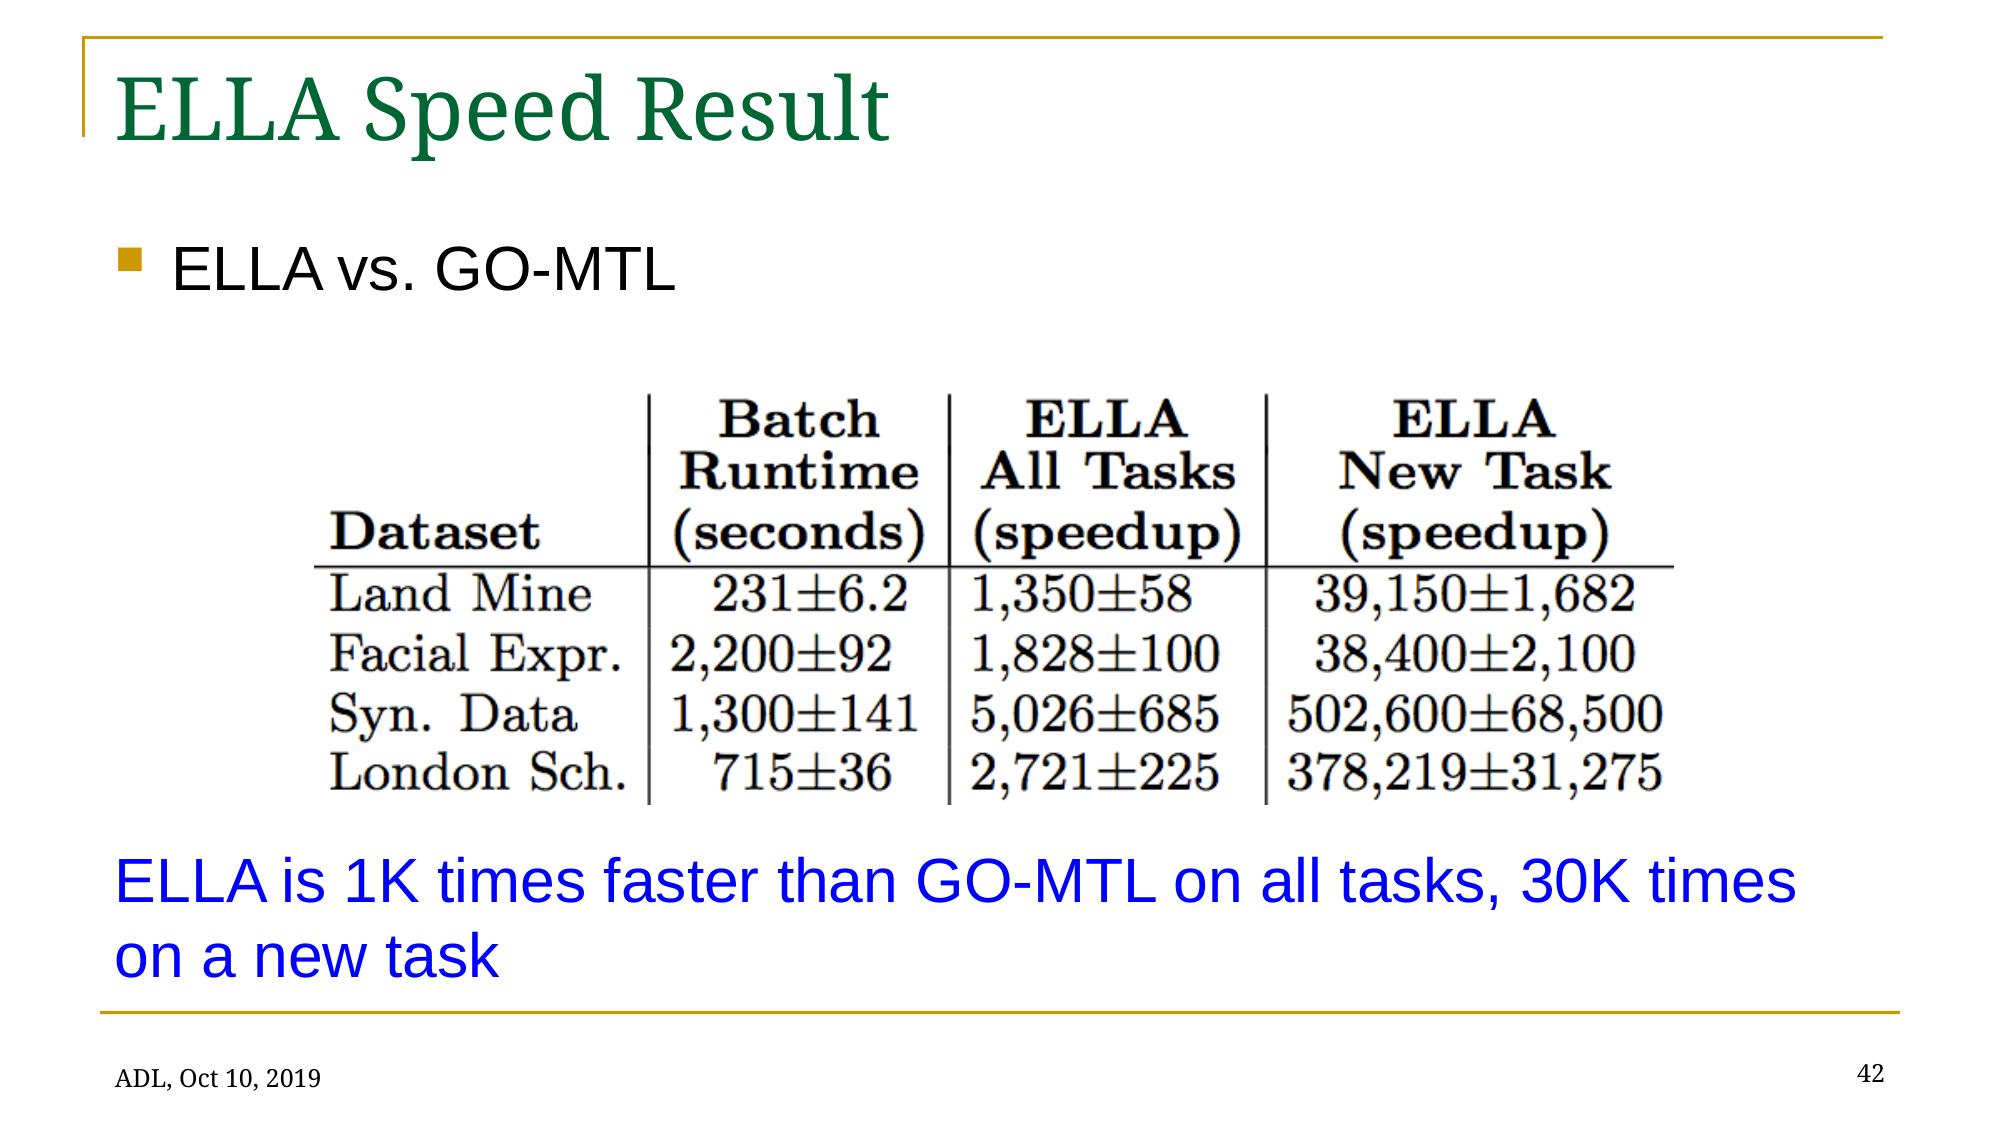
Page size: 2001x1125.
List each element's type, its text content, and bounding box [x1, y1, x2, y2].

title ELLA Speed Result [99, 45, 1900, 219]
footer ADL, Oct 10, 2019 [99, 1024, 1317, 1101]
picture [314, 379, 1674, 805]
slide_number 42 [1433, 1023, 1901, 1100]
list ELLA vs. GO-MTL ELLA is 1K times faster than GO-MTL on all tasks, 30K times on a new task [99, 219, 1900, 1006]
